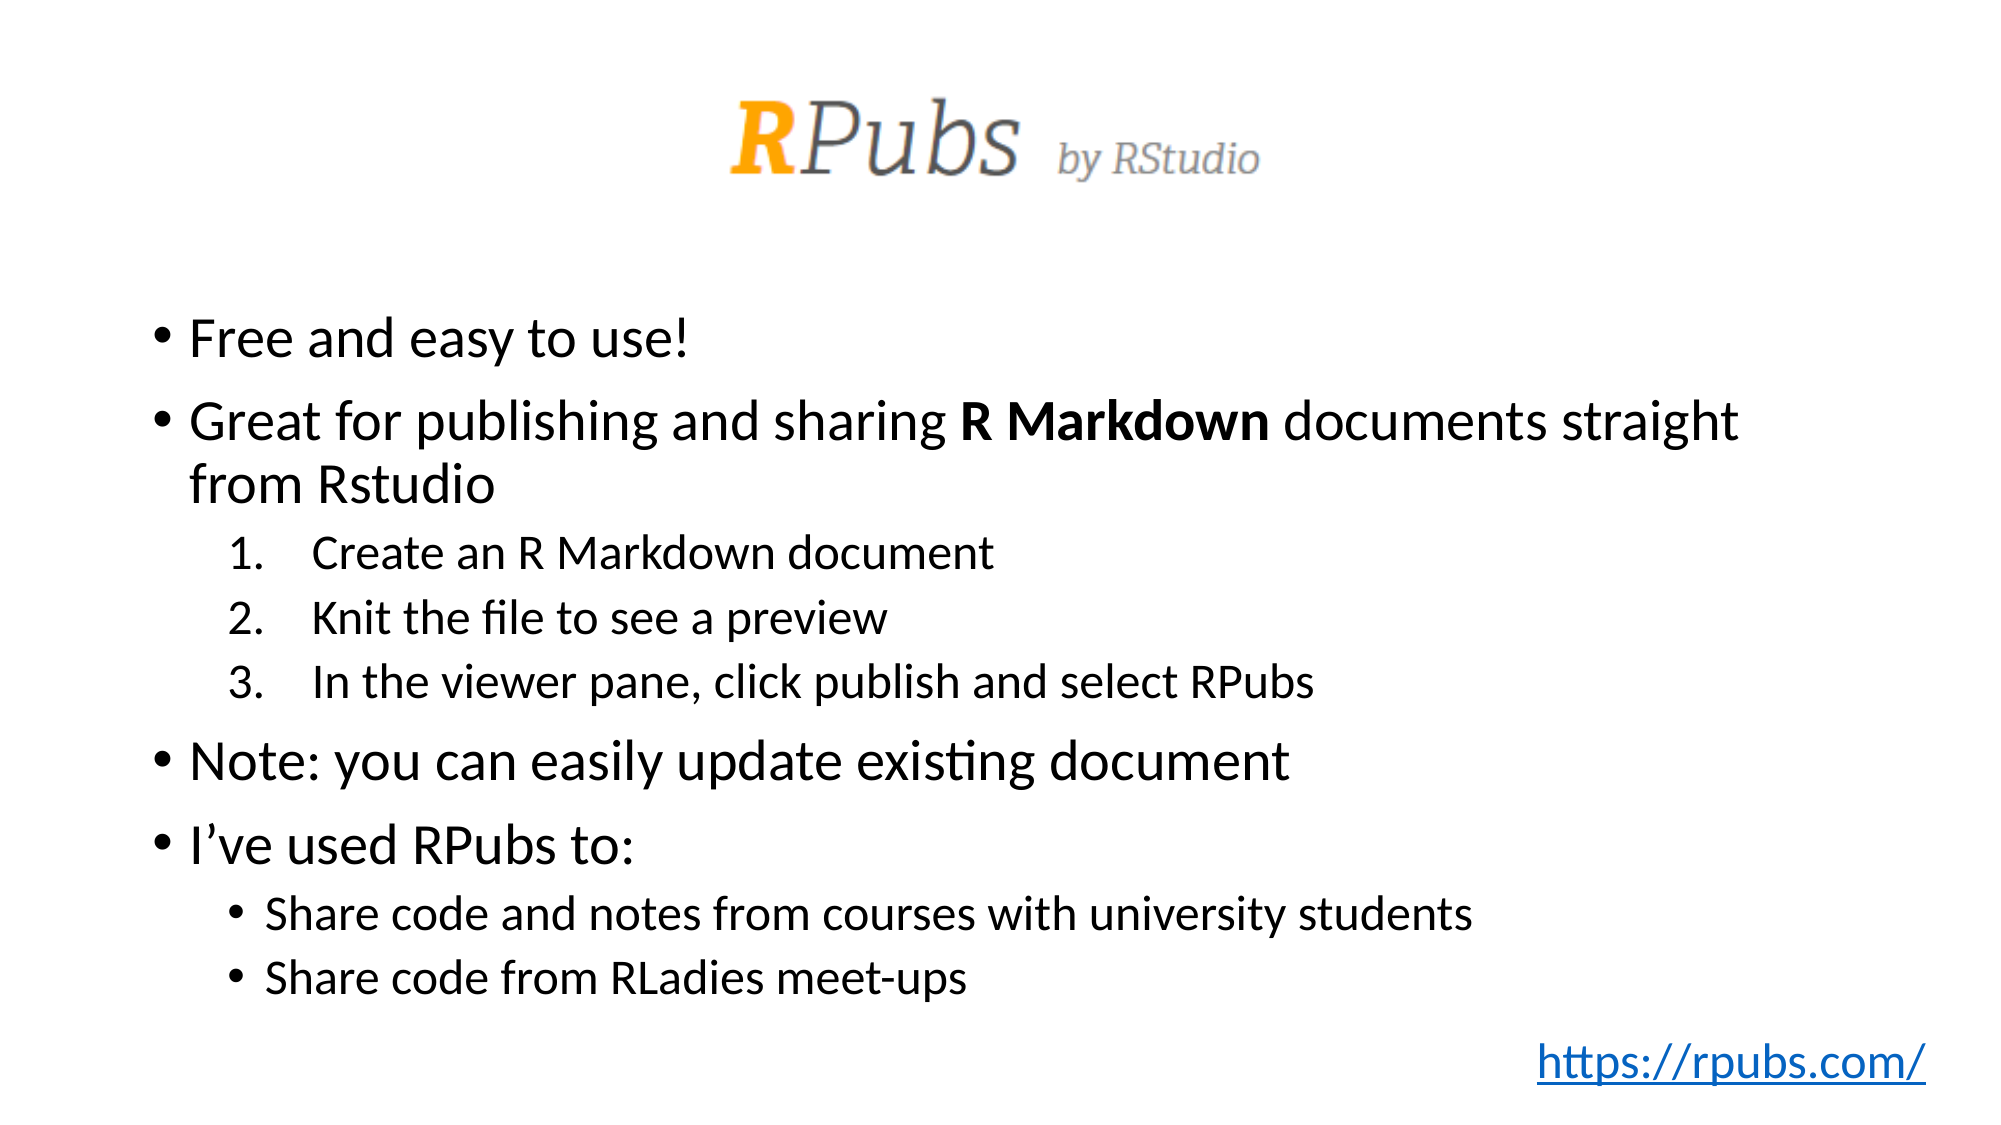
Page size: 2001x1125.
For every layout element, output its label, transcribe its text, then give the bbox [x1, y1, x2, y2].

text_box https://rpubs.com/ [1521, 1021, 1970, 1125]
list Free and easy to use! Great for publishing and sharing R Markdown documents straight from Rstudio Create an R Markdown document Knit the file to see a preview In the viewer pane, click publish and select RPubs Note: you can easily update existing document I’ve used RPubs to: Share code and notes from courses with university students Share code from RLadies meet-ups [137, 299, 1863, 1014]
picture [714, 58, 1286, 254]
